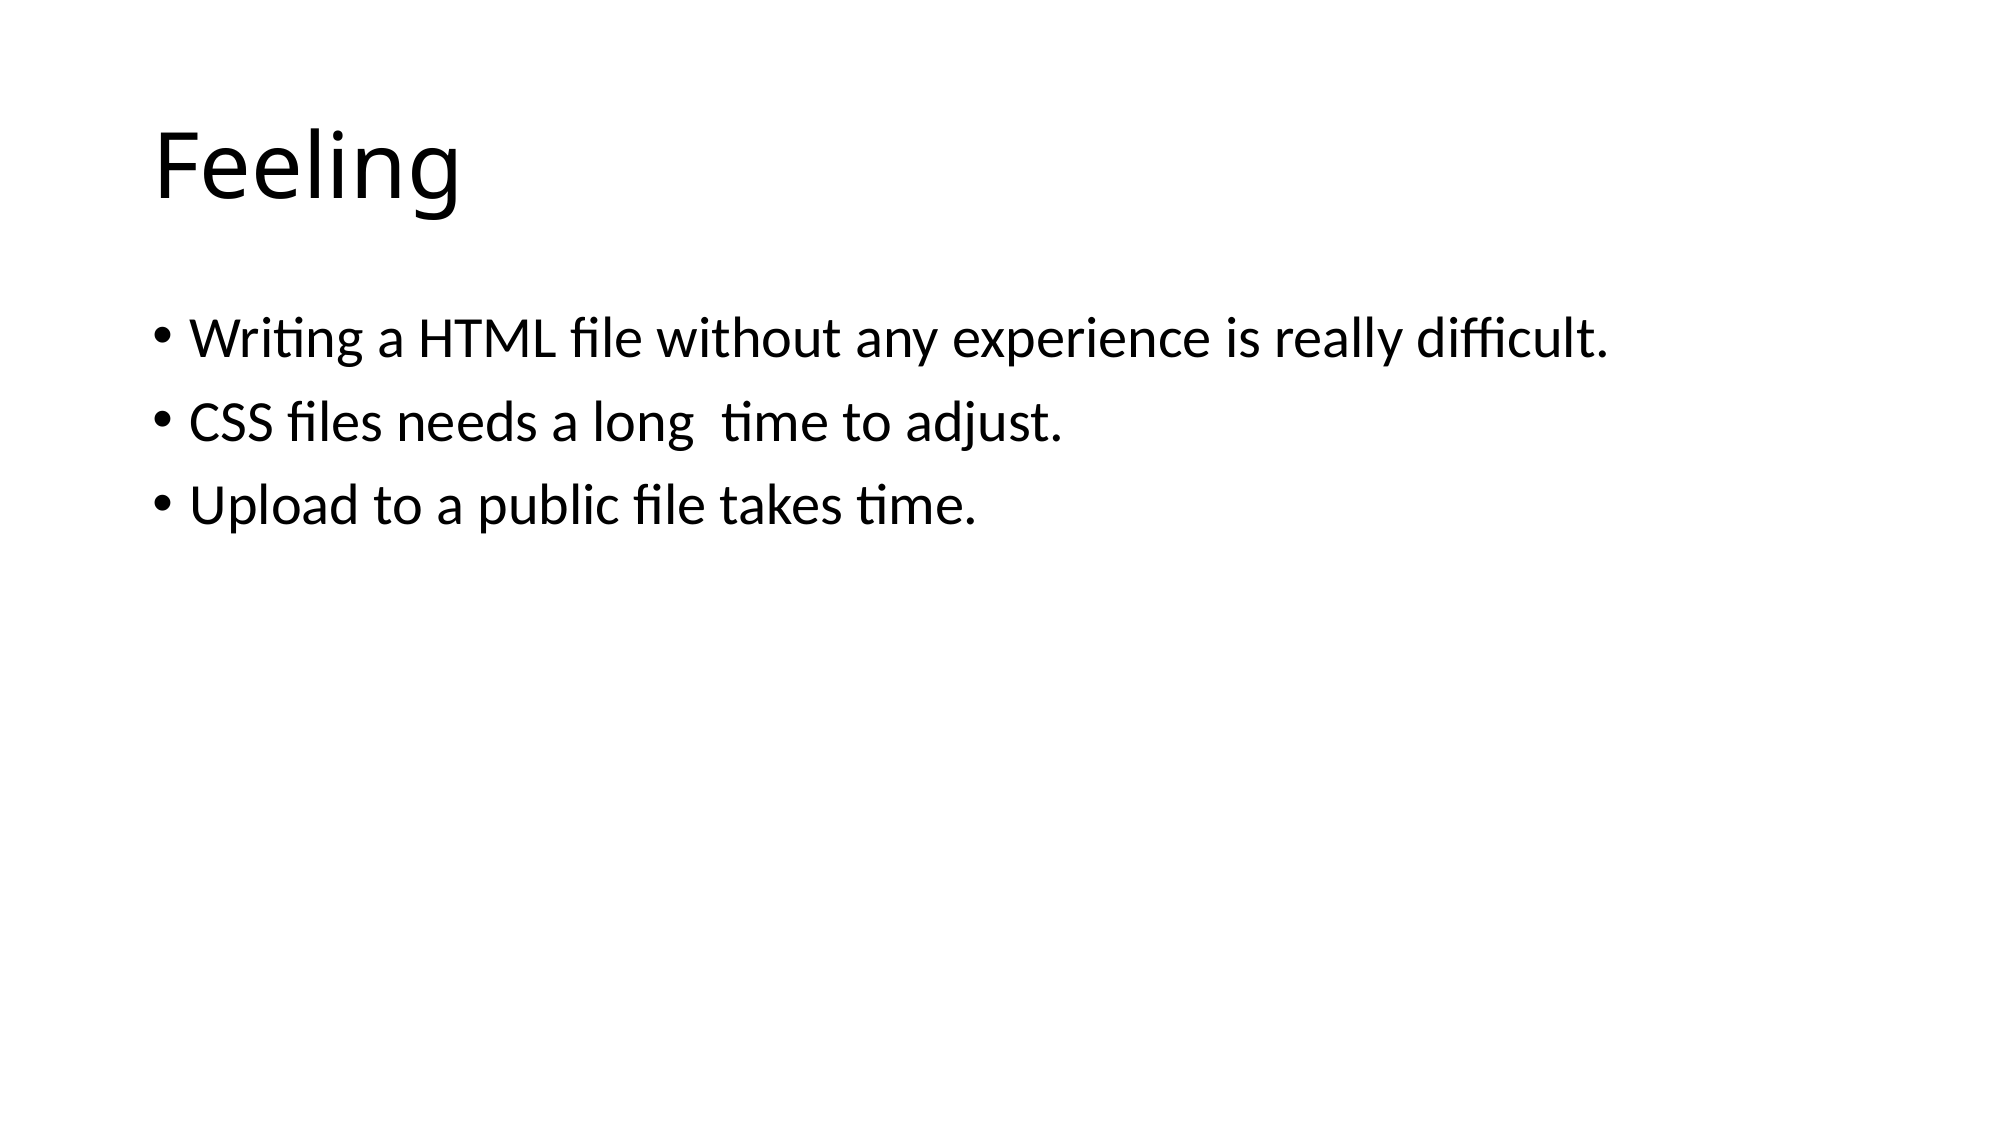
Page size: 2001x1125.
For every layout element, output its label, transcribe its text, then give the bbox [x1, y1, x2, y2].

title Feeling [137, 59, 1863, 278]
list Writing a HTML file without any experience is really difficult. CSS files needs a long time to adjust. Upload to a public file takes time. [137, 299, 1863, 1014]
